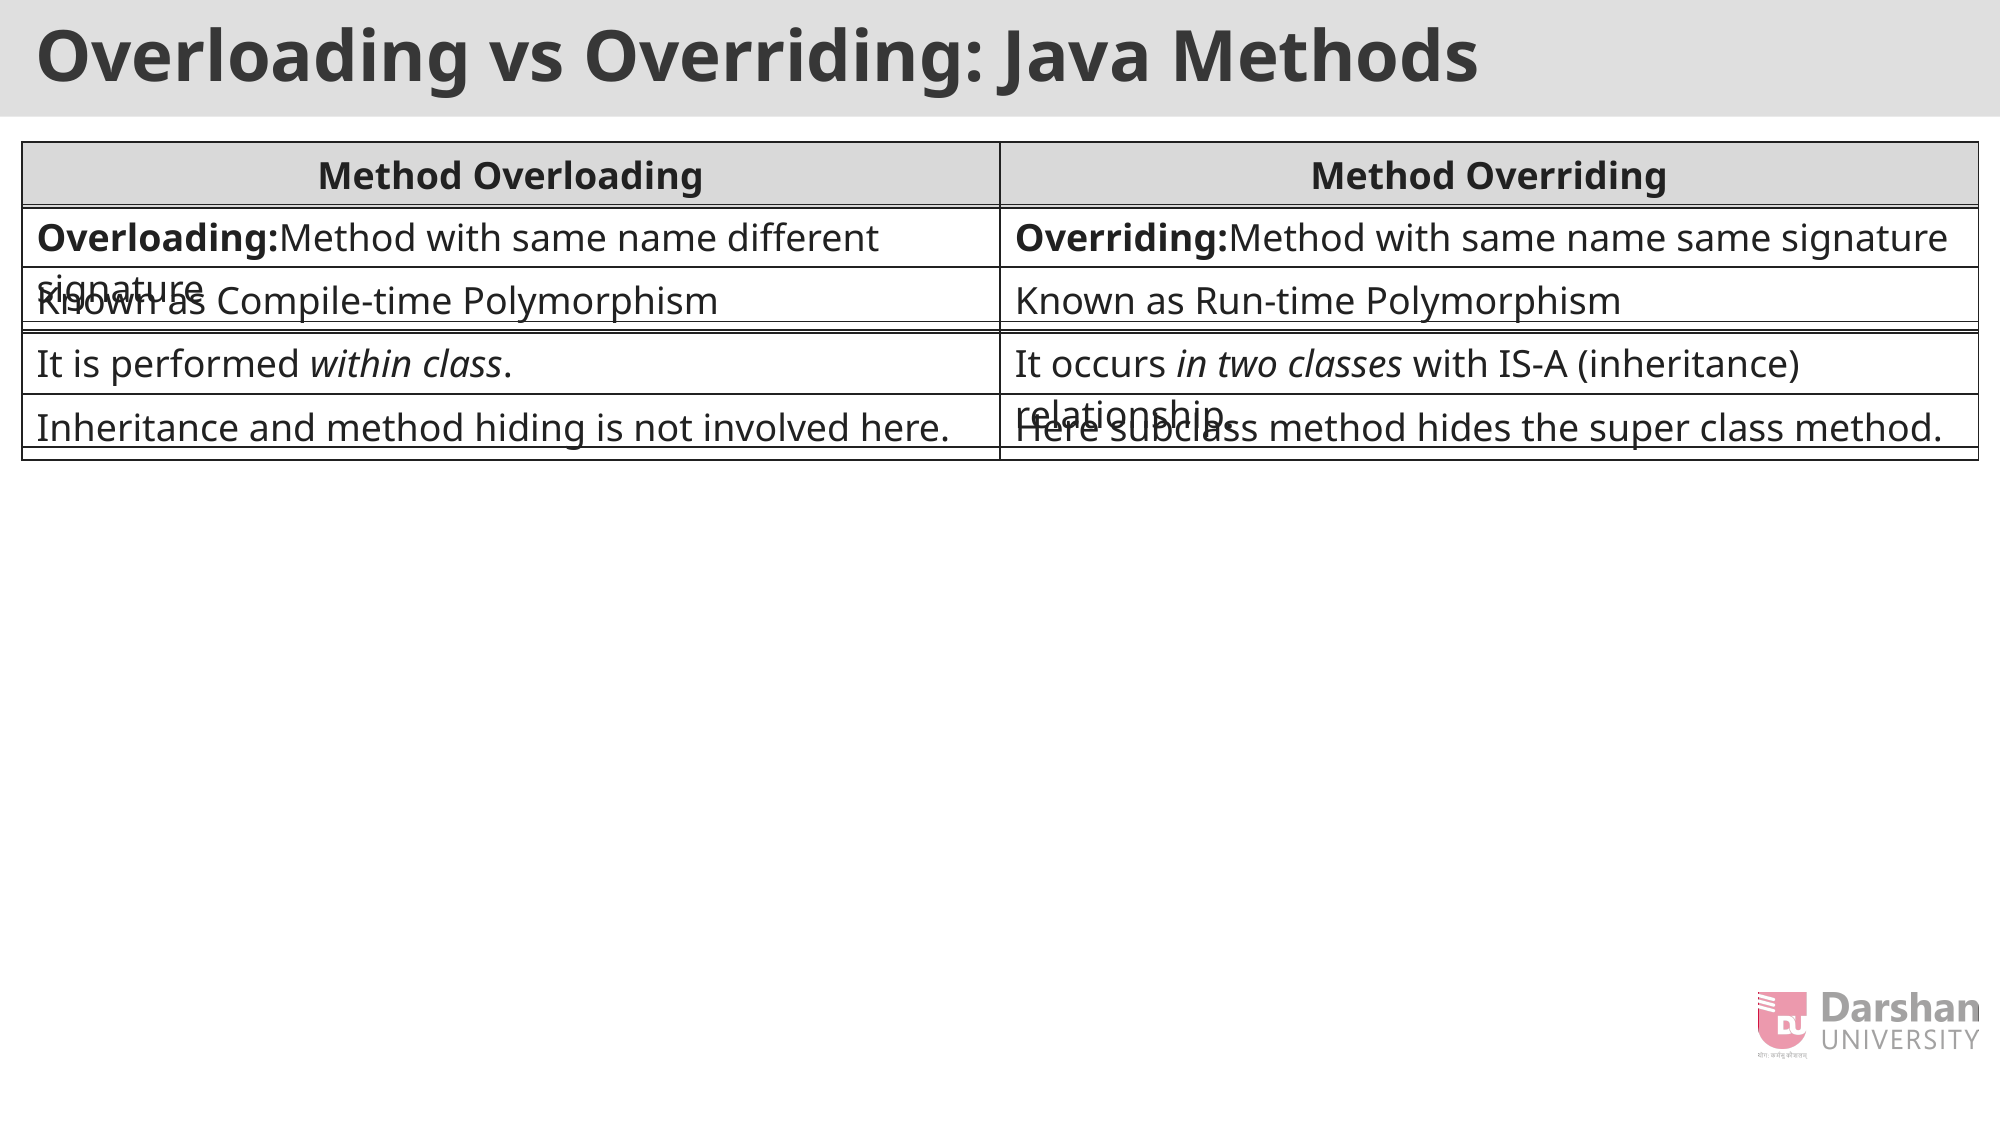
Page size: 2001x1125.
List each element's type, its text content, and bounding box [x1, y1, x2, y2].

table_header Overloading:Method with same name different signature [23, 205, 999, 266]
title Overloading vs Overriding: Java Methods [0, 0, 2000, 117]
table_header Overriding:Method with same name same signature [1001, 205, 1978, 266]
table_header Method Overloading [23, 143, 999, 204]
table_header It is performed within class. [23, 331, 999, 393]
table_header Inheritance and method hiding is not involved here. [23, 395, 999, 459]
table_header Here subclass method hides the super class method. [1001, 395, 1978, 459]
table_header Method Overriding [1001, 143, 1978, 204]
table_header Known as Run-time Polymorphism [1001, 268, 1978, 329]
table_header It occurs in two classes with IS-A (inheritance) relationship. [1001, 331, 1978, 393]
text_box inside class A:i=10 j=20 inside class B:k=300 100+200+300=600 inside class C:k=4000 1000+2000+3000+4000=10000 [1758, 992, 1979, 1059]
table_header Known as Compile-time Polymorphism [23, 268, 999, 329]
